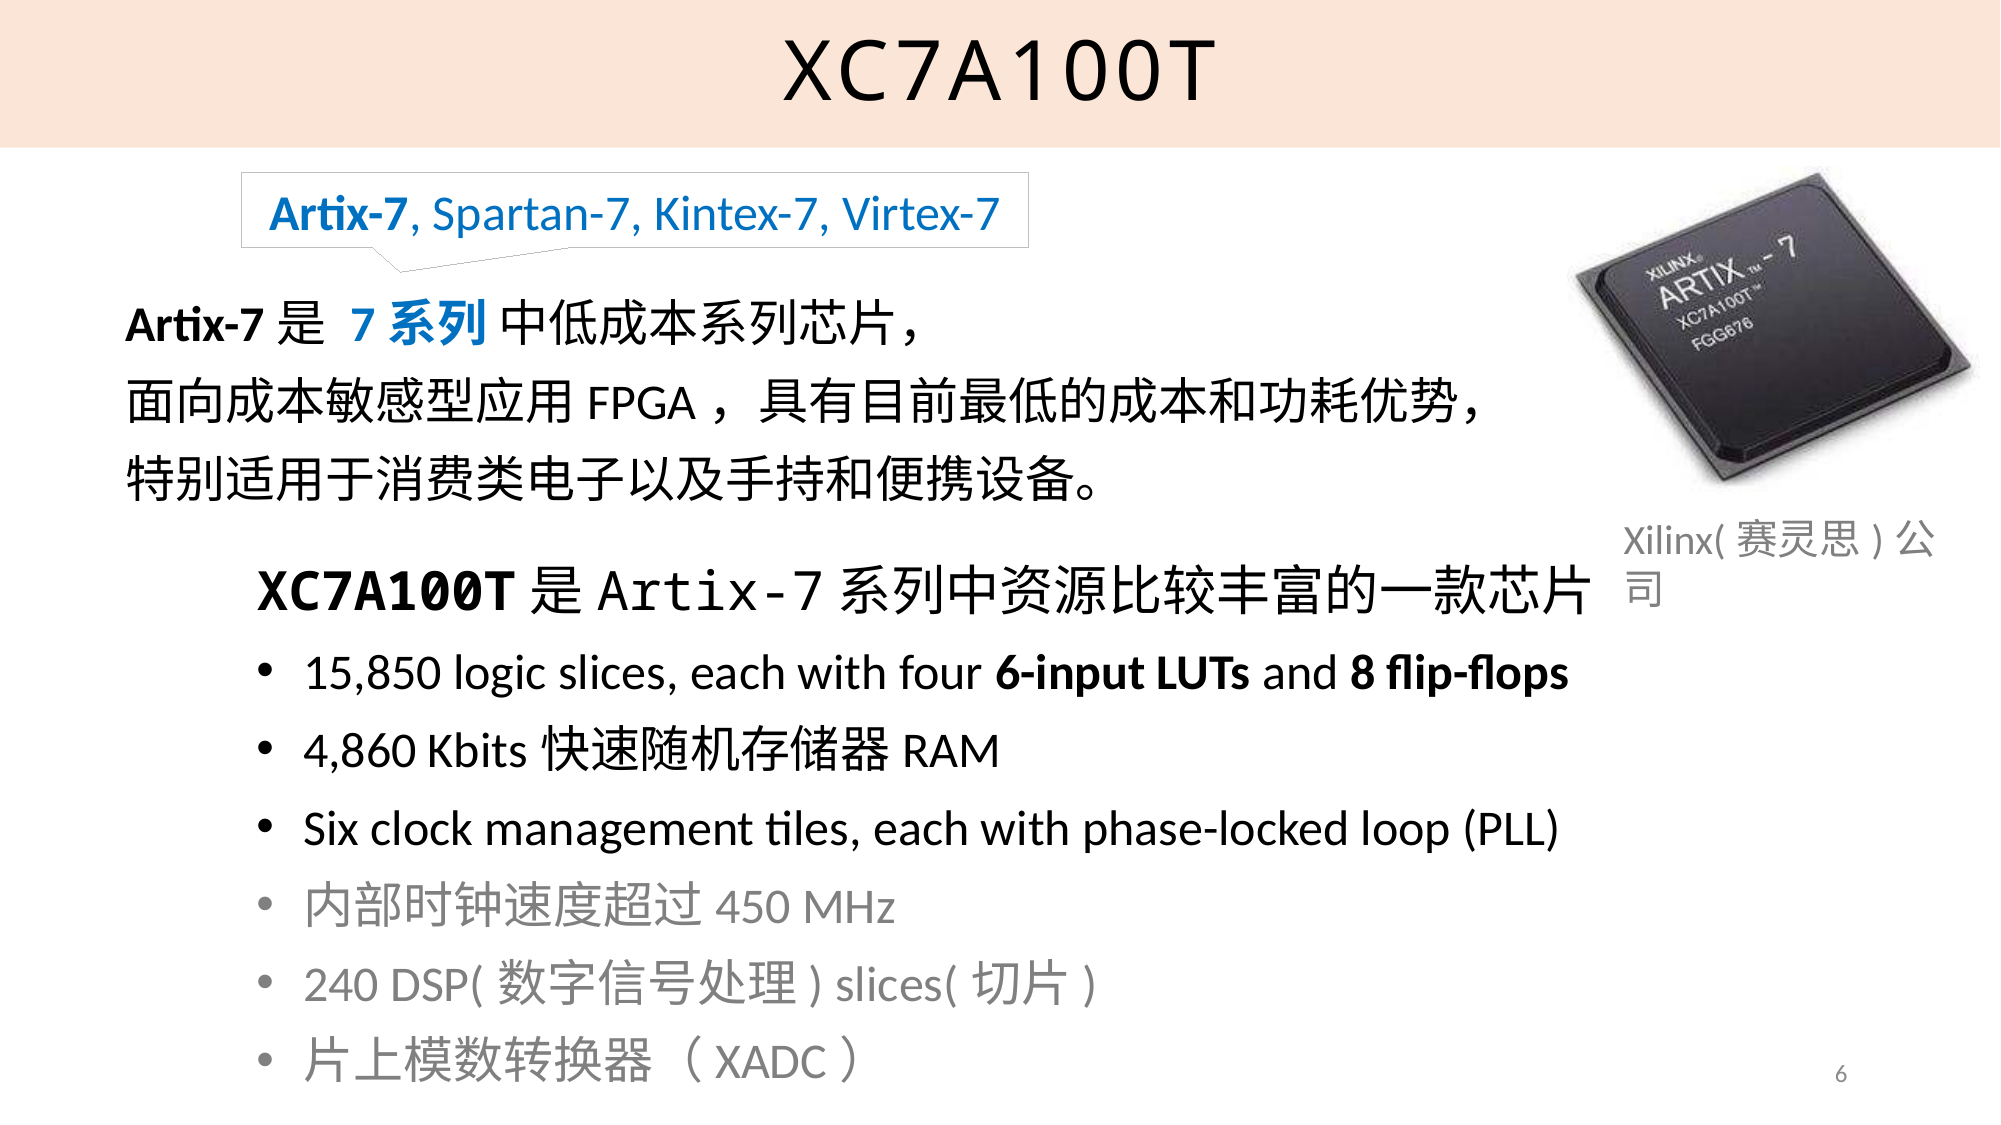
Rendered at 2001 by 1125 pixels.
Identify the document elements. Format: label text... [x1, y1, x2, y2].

text_box Xilinx(赛灵思)公司 [1608, 505, 1971, 620]
text_box XC7A100T是Artix-7系列中资源比较丰富的一款芯片 15,850 logic slices, each with four 6-input LUTs and 8 flip-flops 4,860 Kbits快速随机存储器RAM Six clock management tiles, each with phase-locked loop (PLL) 内部时钟速度超过450 MHz 240 DSP(数字信号处理) slices(切片) 片上模数转换器（XADC） [241, 529, 1654, 1097]
text_box Artix-7是 7系列 中低成本系列芯片， 面向成本敏感型应用FPGA，具有目前最低的成本和功耗优势，特别适用于消费类电子以及手持和便携设备。 [110, 266, 1523, 515]
text_box Artix-7, Spartan-7, Kintex-7, Virtex-7 [241, 172, 1029, 273]
title XC7A100T [0, 0, 2000, 148]
slide_number 6 [1412, 1042, 1863, 1103]
picture [1567, 166, 1980, 495]
